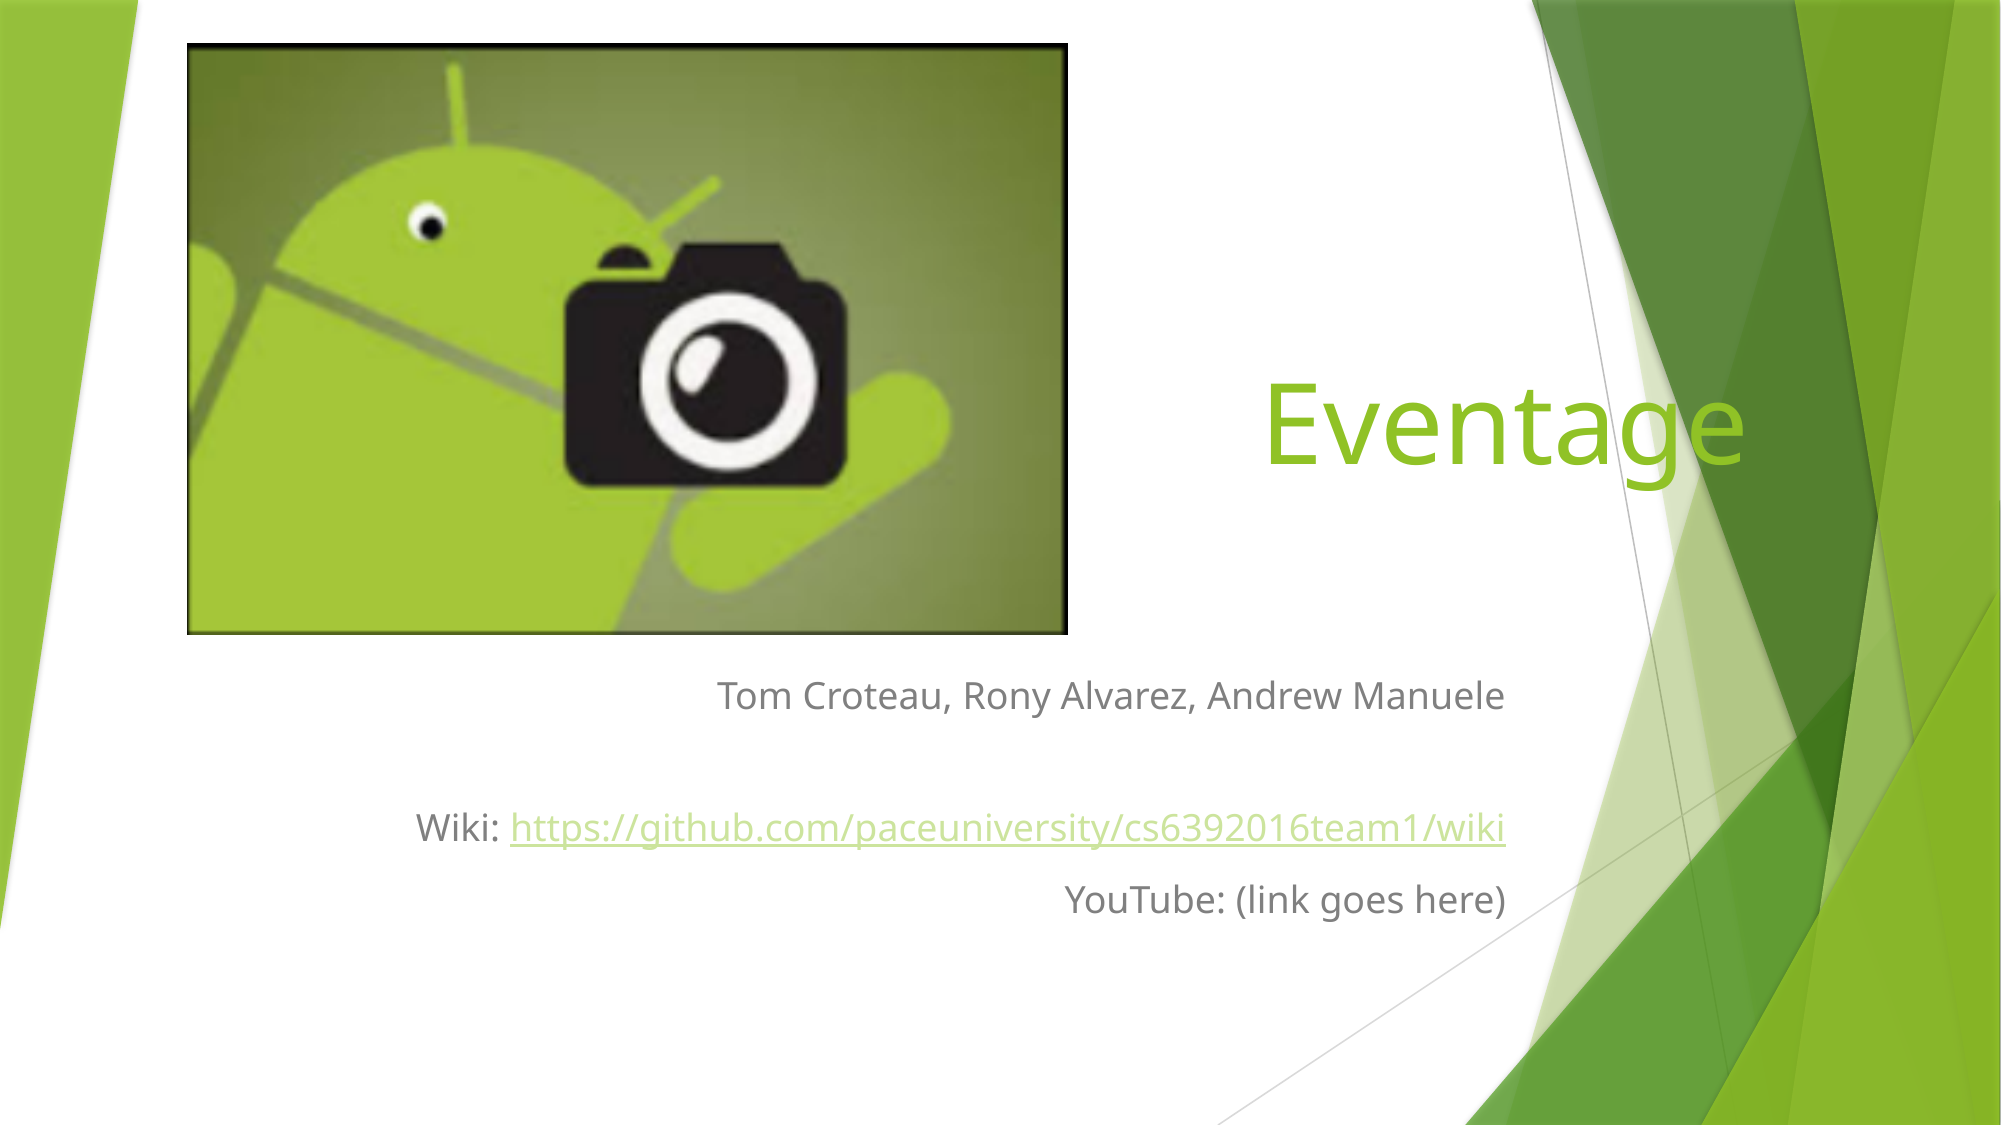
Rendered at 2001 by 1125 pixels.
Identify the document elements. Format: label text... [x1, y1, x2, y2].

subtitle Tom Croteau, Rony Alvarez, Andrew Manuele Wiki: https://github.com/paceuniversity/cs6392016team1/wiki YouTube: (link goes here) [247, 664, 1522, 941]
picture [186, 42, 1069, 635]
title Eventage [1072, 102, 1765, 495]
